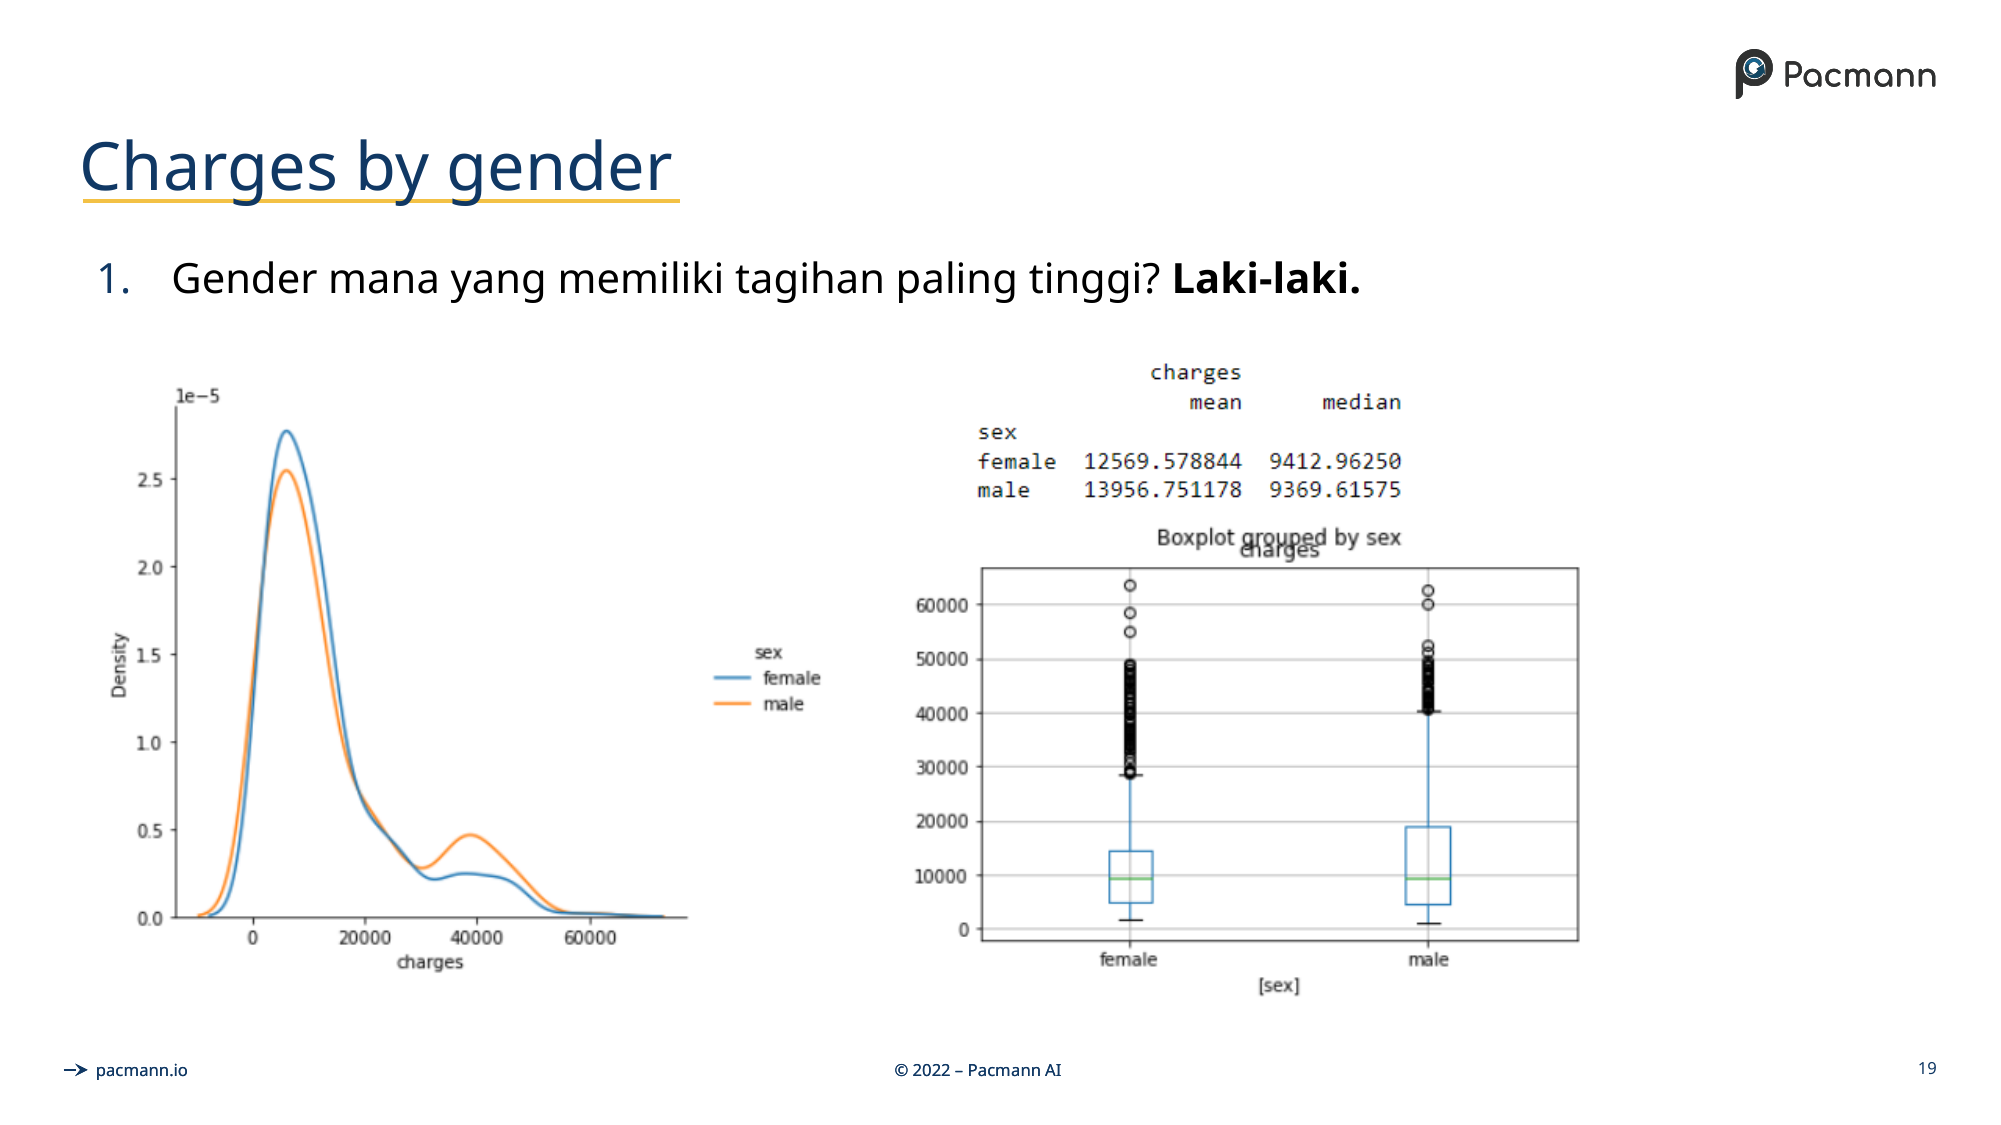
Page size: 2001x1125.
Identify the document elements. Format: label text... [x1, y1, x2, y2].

picture [1707, 36, 1966, 112]
picture [962, 356, 1446, 510]
title Charges by gender [64, 59, 1936, 278]
text_box Gender mana yang memiliki tagihan paling tinggi? Laki-laki. [64, 244, 1933, 360]
picture [91, 366, 859, 985]
picture [899, 519, 1652, 1010]
